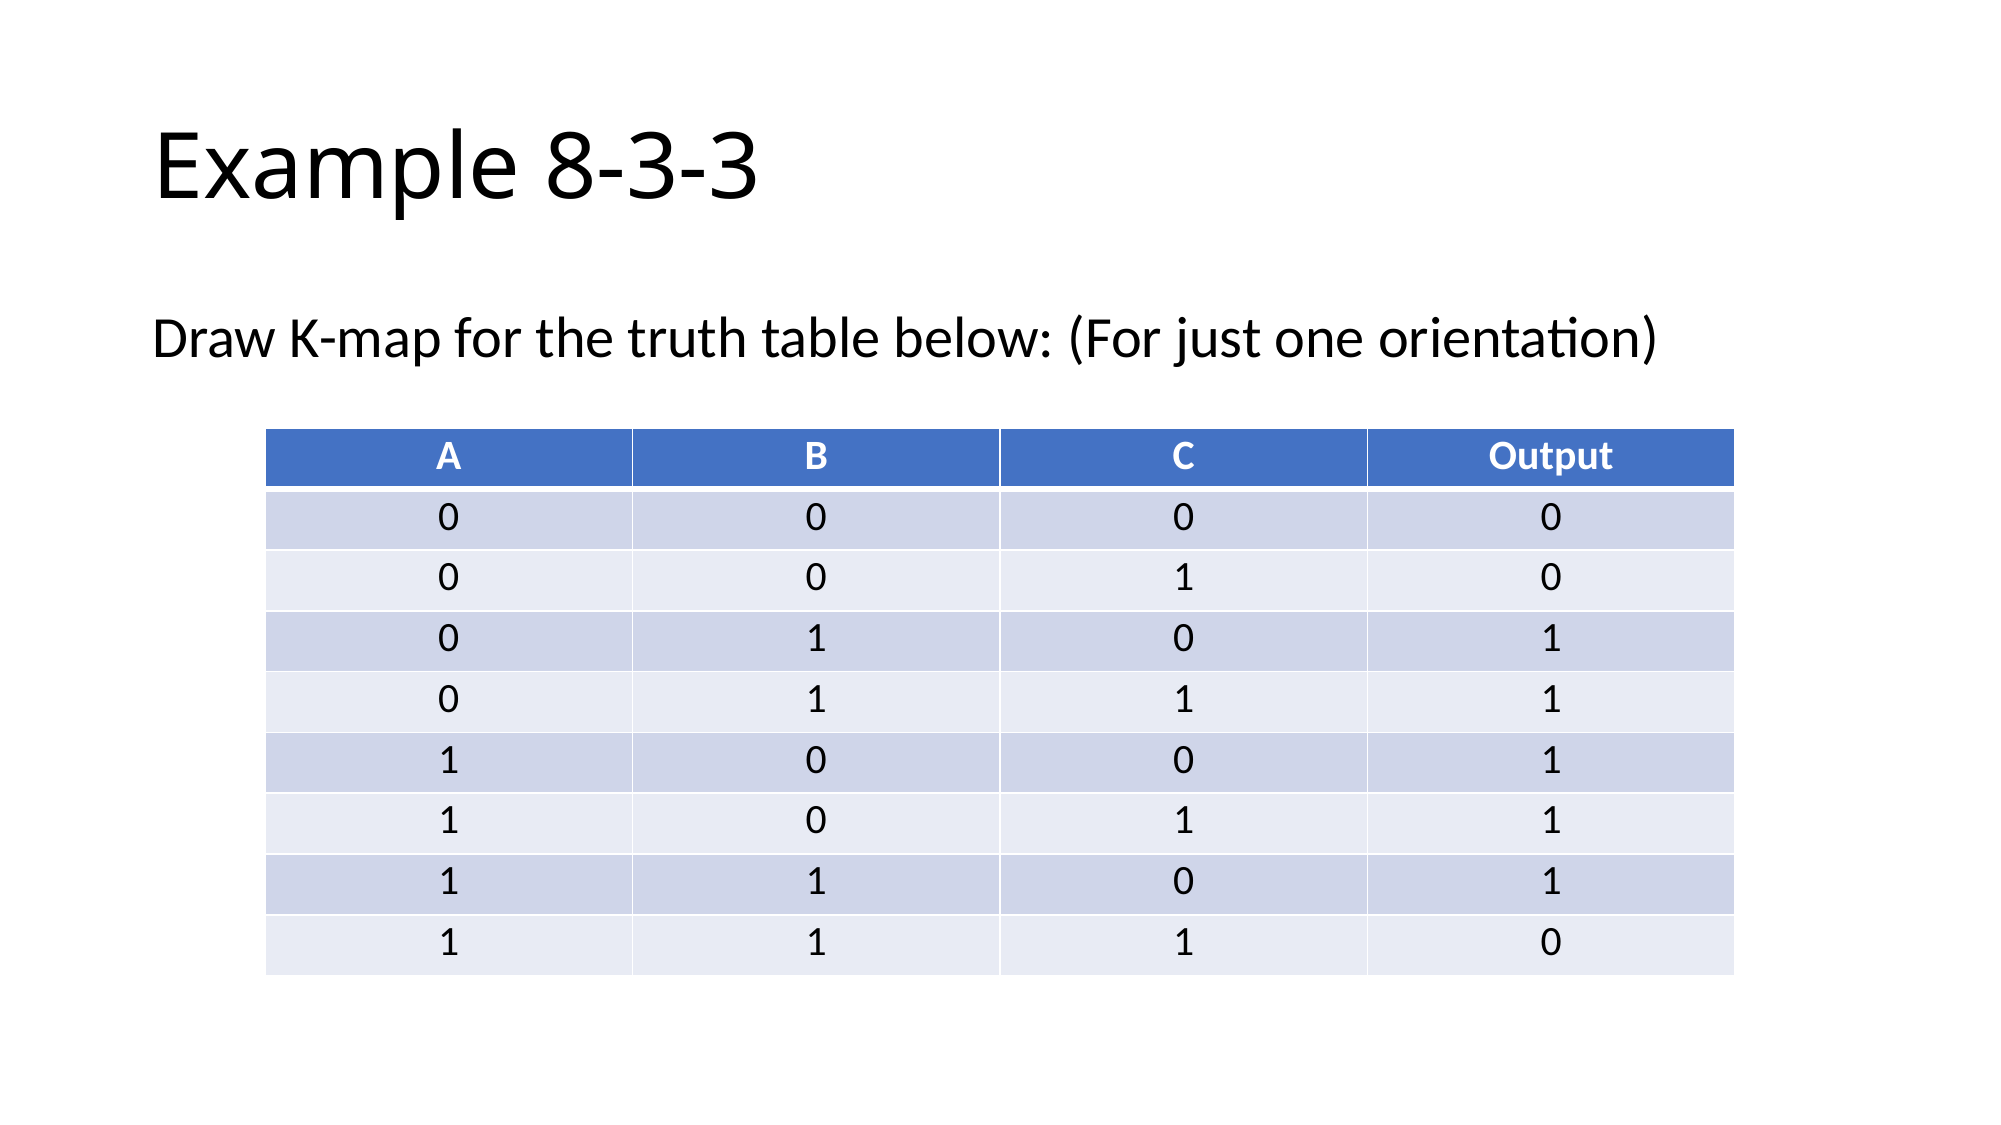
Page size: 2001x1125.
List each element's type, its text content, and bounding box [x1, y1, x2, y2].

table_cell 0 [633, 733, 999, 792]
table_cell 0 [1001, 612, 1367, 671]
table_cell 0 [266, 492, 632, 549]
table_cell 0 [633, 794, 999, 853]
table_cell 1 [633, 916, 999, 975]
table_cell 1 [633, 855, 999, 914]
table_header A [266, 429, 632, 486]
table_header B [633, 429, 999, 486]
table_cell 0 [266, 551, 632, 610]
table_cell 0 [633, 492, 999, 549]
table_cell 0 [266, 672, 632, 732]
table_cell 1 [1001, 672, 1367, 732]
table_cell 1 [1001, 794, 1367, 853]
table_cell 0 [1001, 733, 1367, 792]
table_cell 1 [1001, 916, 1367, 975]
title Example 8-3-3 [137, 59, 1863, 278]
table_cell 1 [1368, 855, 1734, 914]
table_cell 1 [266, 855, 632, 914]
table_cell 0 [266, 612, 632, 671]
table_cell 1 [633, 672, 999, 732]
table_cell 1 [1001, 551, 1367, 610]
table_cell 1 [266, 916, 632, 975]
table_cell 1 [1368, 612, 1734, 671]
list Draw K-map for the truth table below: (For just one orientation) [137, 299, 1863, 1014]
table_cell 1 [633, 612, 999, 671]
table_cell 0 [1001, 492, 1367, 549]
table_cell 1 [266, 794, 632, 853]
table_cell 0 [1368, 551, 1734, 610]
table_cell 1 [1368, 672, 1734, 732]
table_cell 0 [1001, 855, 1367, 914]
table_header C [1001, 429, 1367, 486]
table_cell 0 [1368, 492, 1734, 549]
table_cell 0 [1368, 916, 1734, 975]
table_header Output [1368, 429, 1734, 486]
table_cell 1 [1368, 794, 1734, 853]
table_cell 0 [633, 551, 999, 610]
table_cell 1 [1368, 733, 1734, 792]
table_cell 1 [266, 733, 632, 792]
